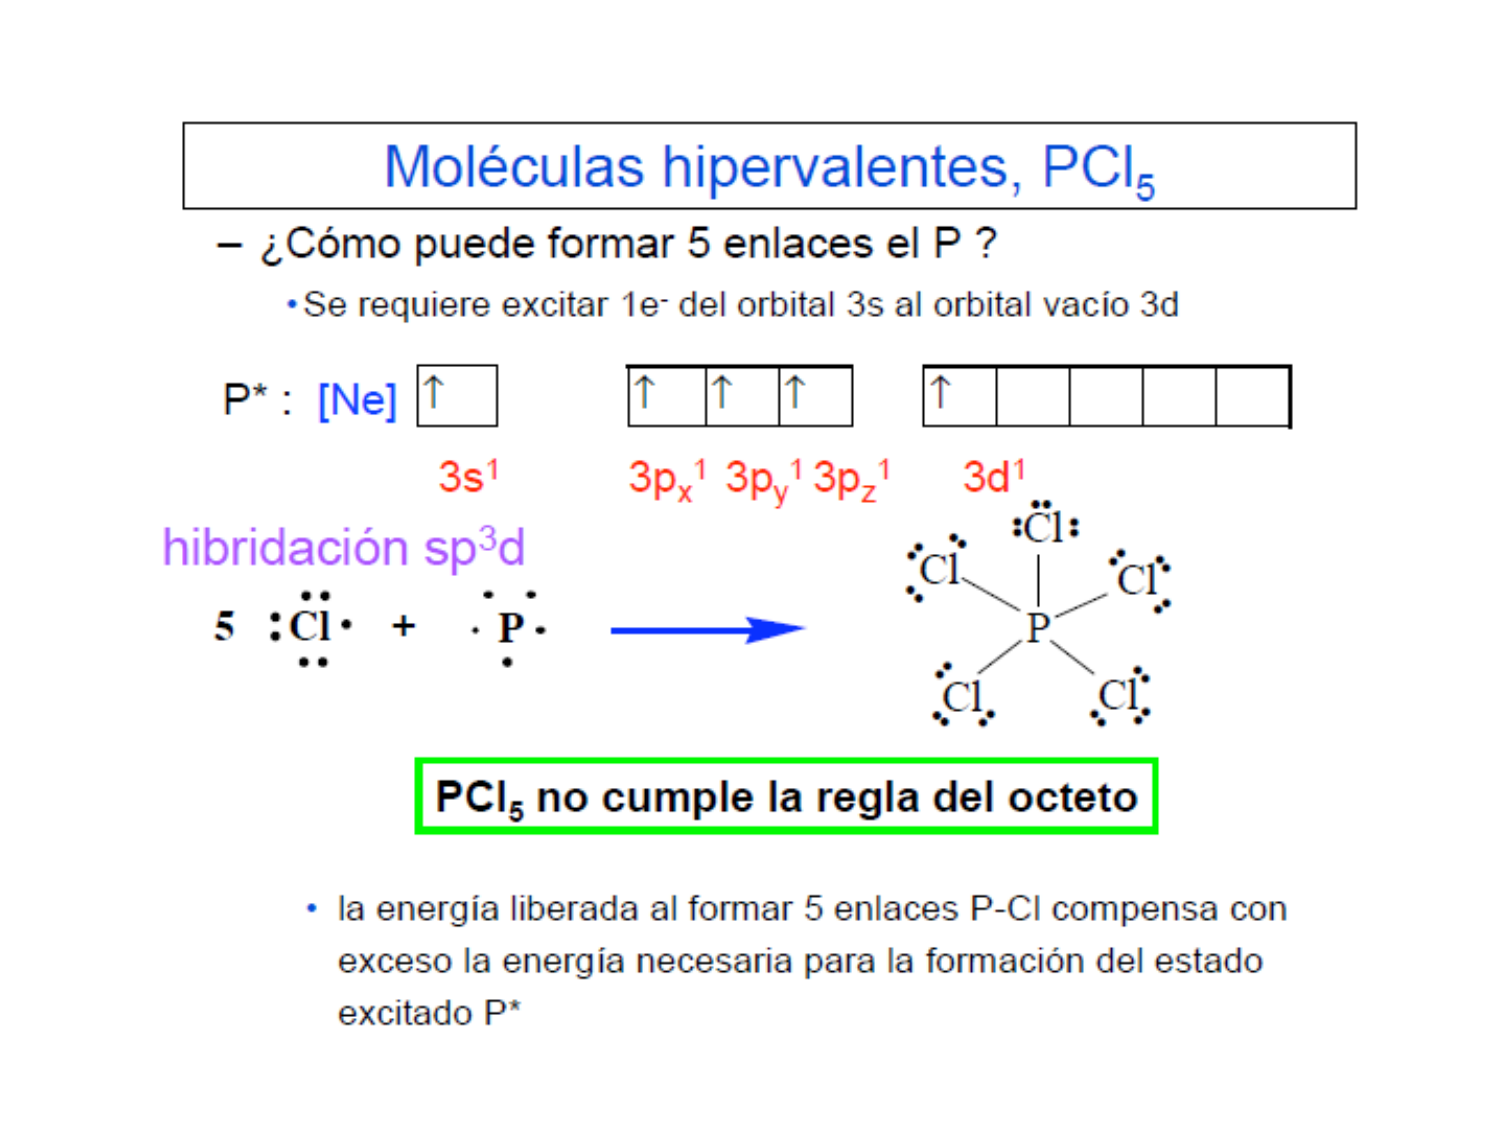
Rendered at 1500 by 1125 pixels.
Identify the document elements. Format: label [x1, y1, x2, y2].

picture [64, 89, 1412, 1041]
